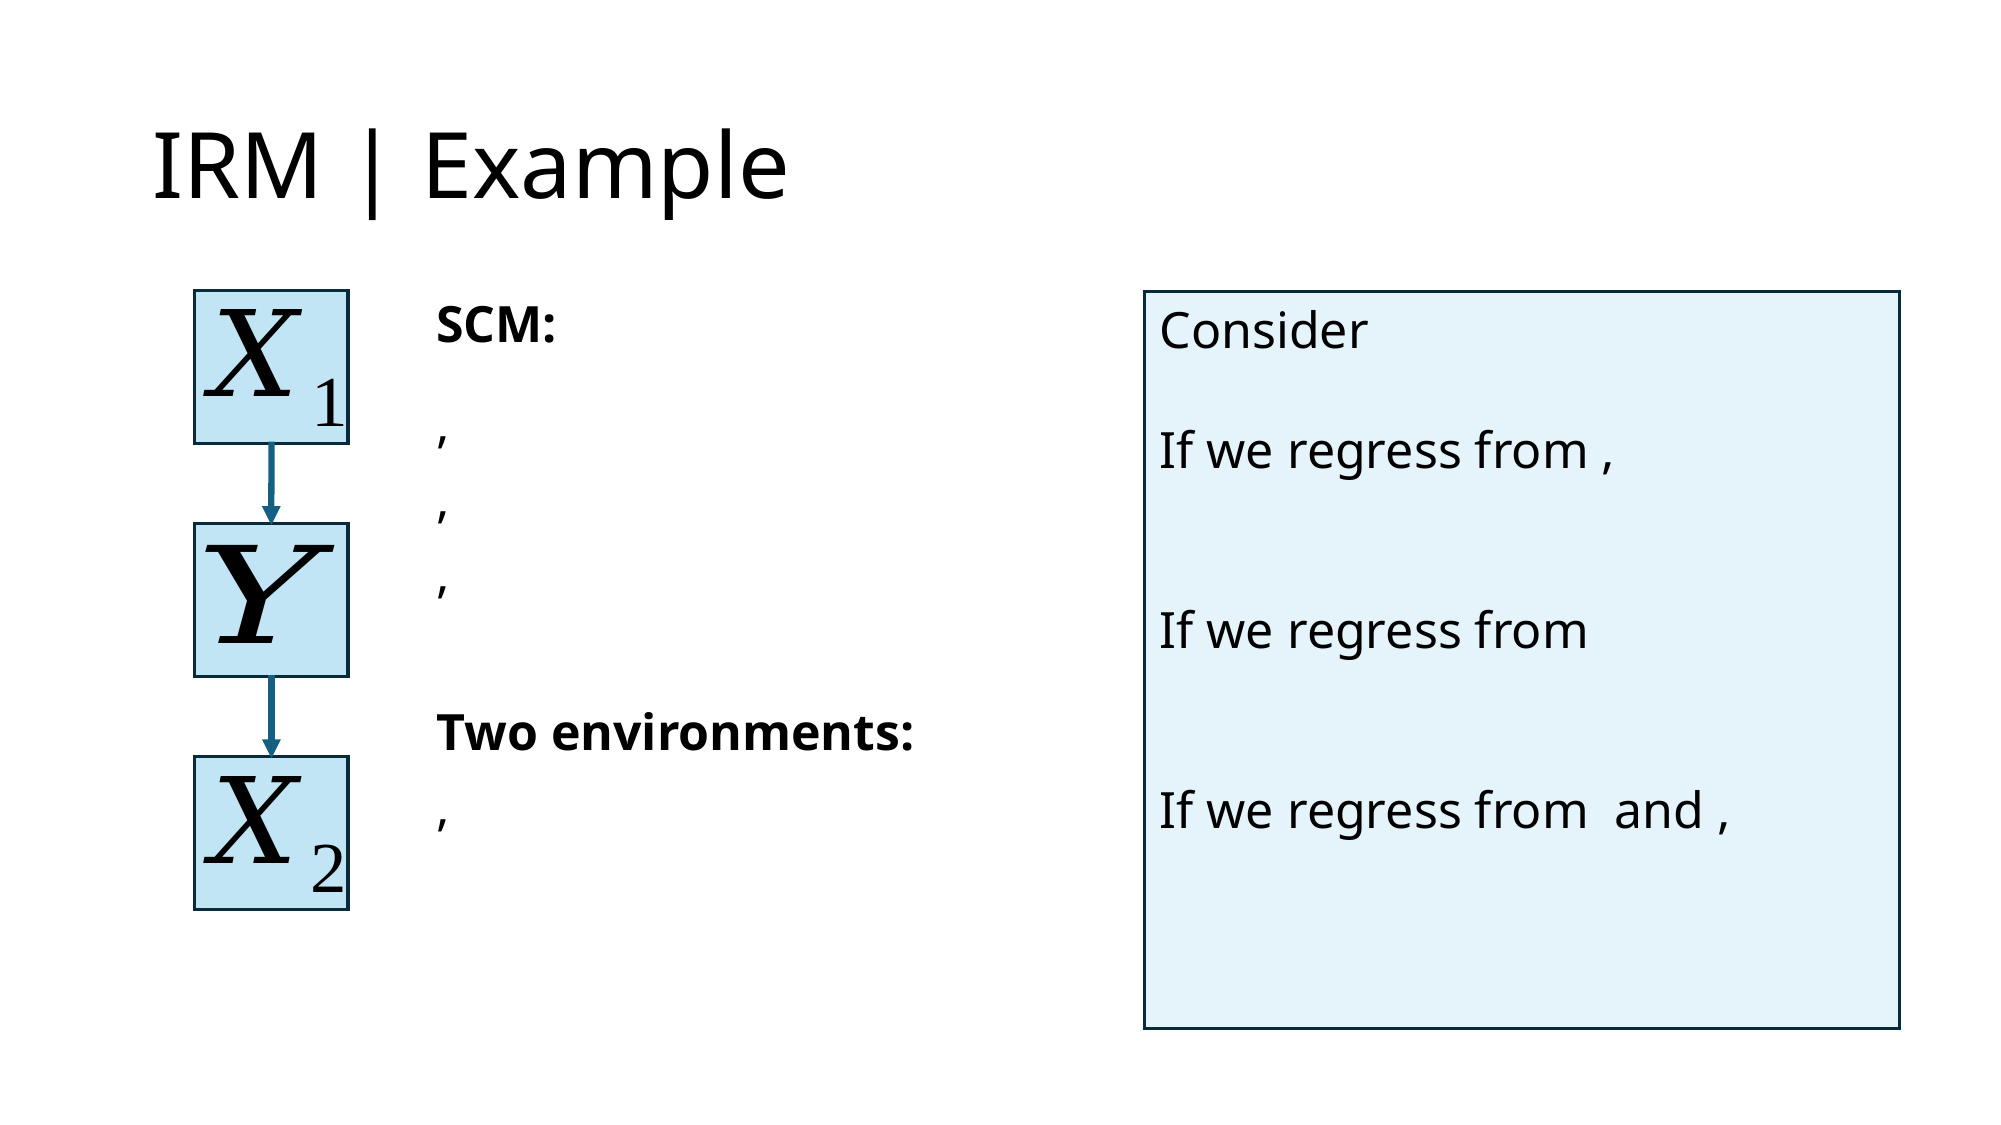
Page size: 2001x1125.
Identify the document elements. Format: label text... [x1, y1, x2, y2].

title IRM | Example [137, 59, 1863, 278]
